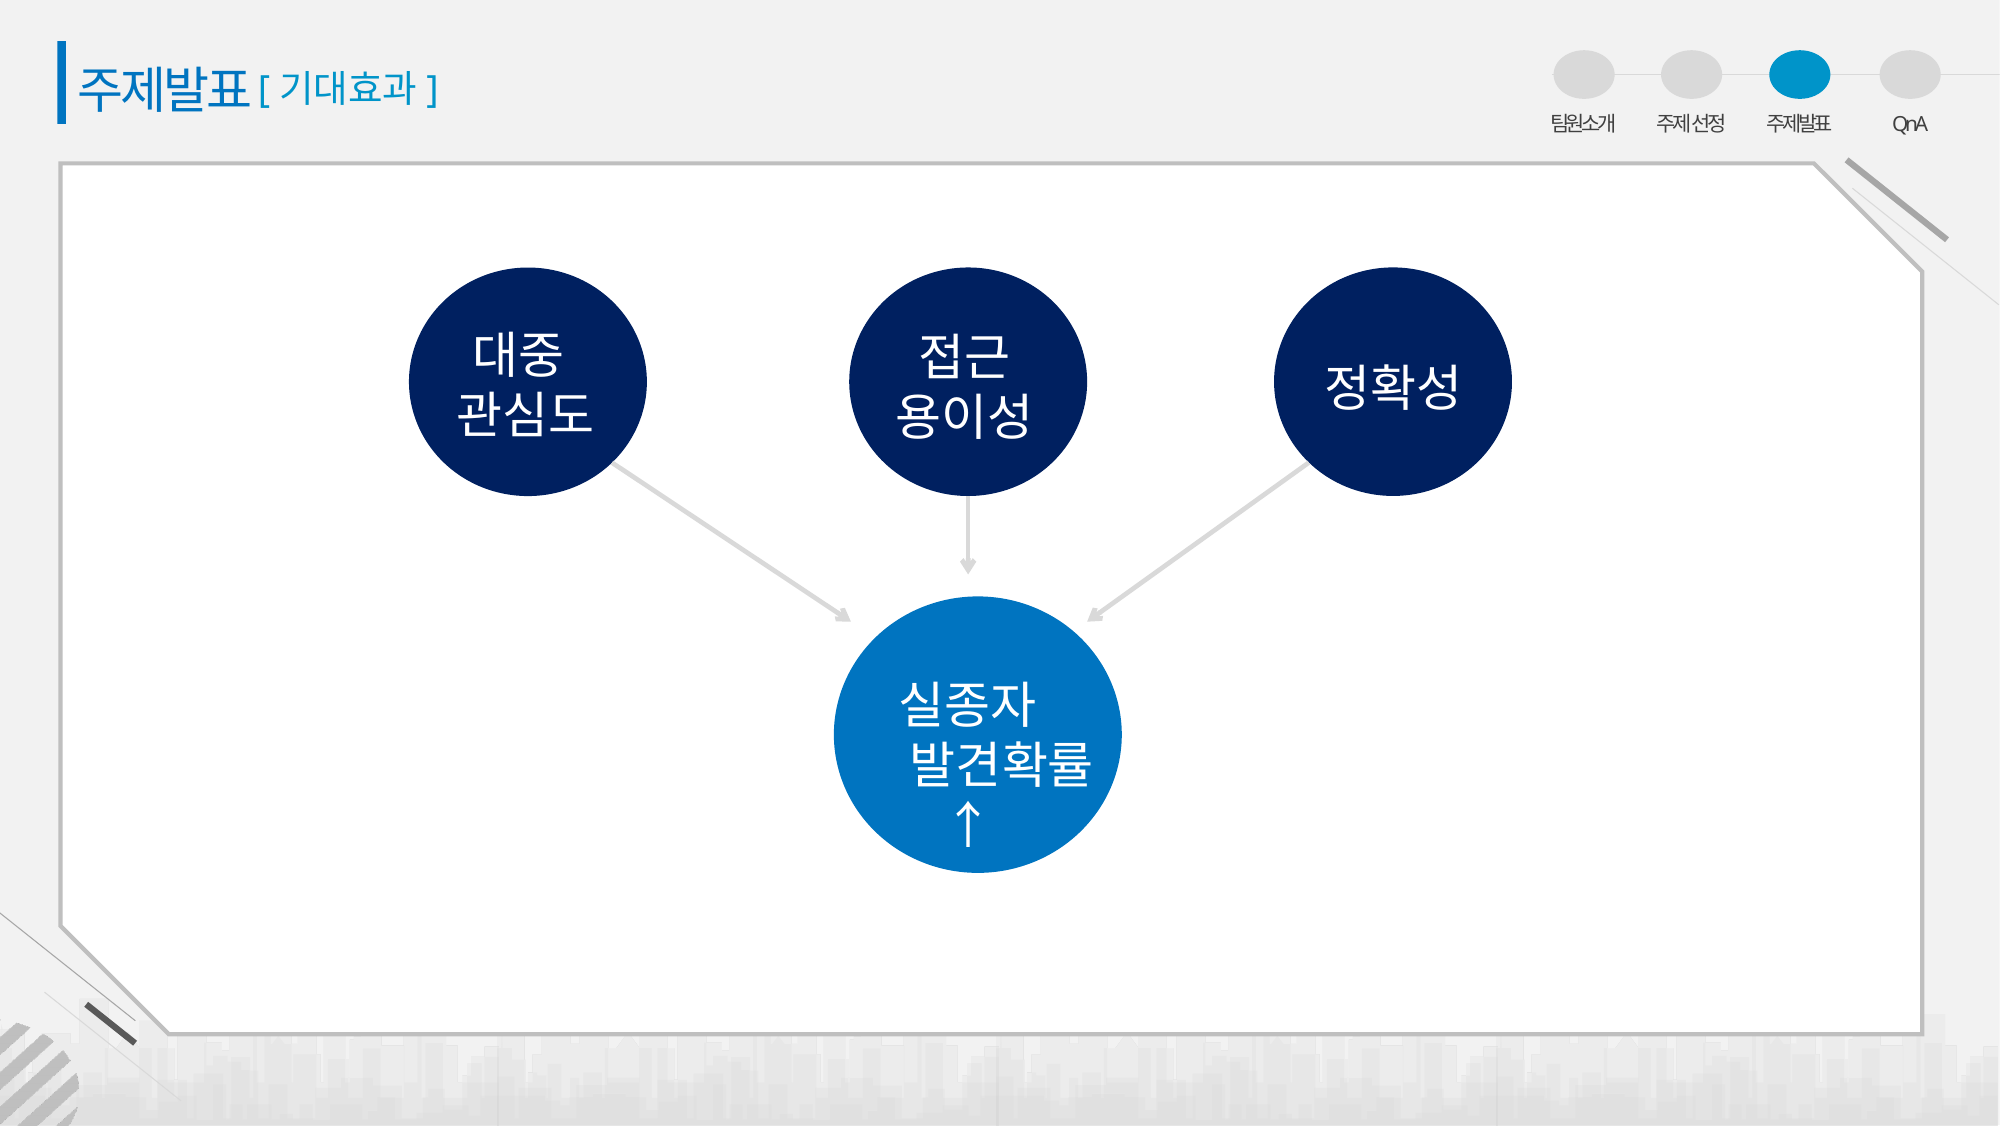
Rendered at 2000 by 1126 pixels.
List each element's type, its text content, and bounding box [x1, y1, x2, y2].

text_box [612, 462, 851, 622]
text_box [1537, 50, 2000, 144]
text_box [812, 596, 1124, 873]
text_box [408, 267, 647, 497]
picture [0, 989, 1998, 1126]
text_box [1274, 267, 1512, 496]
text_box [기대효과] [262, 57, 537, 117]
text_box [1087, 462, 1309, 622]
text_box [849, 267, 1088, 496]
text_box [57, 41, 262, 128]
